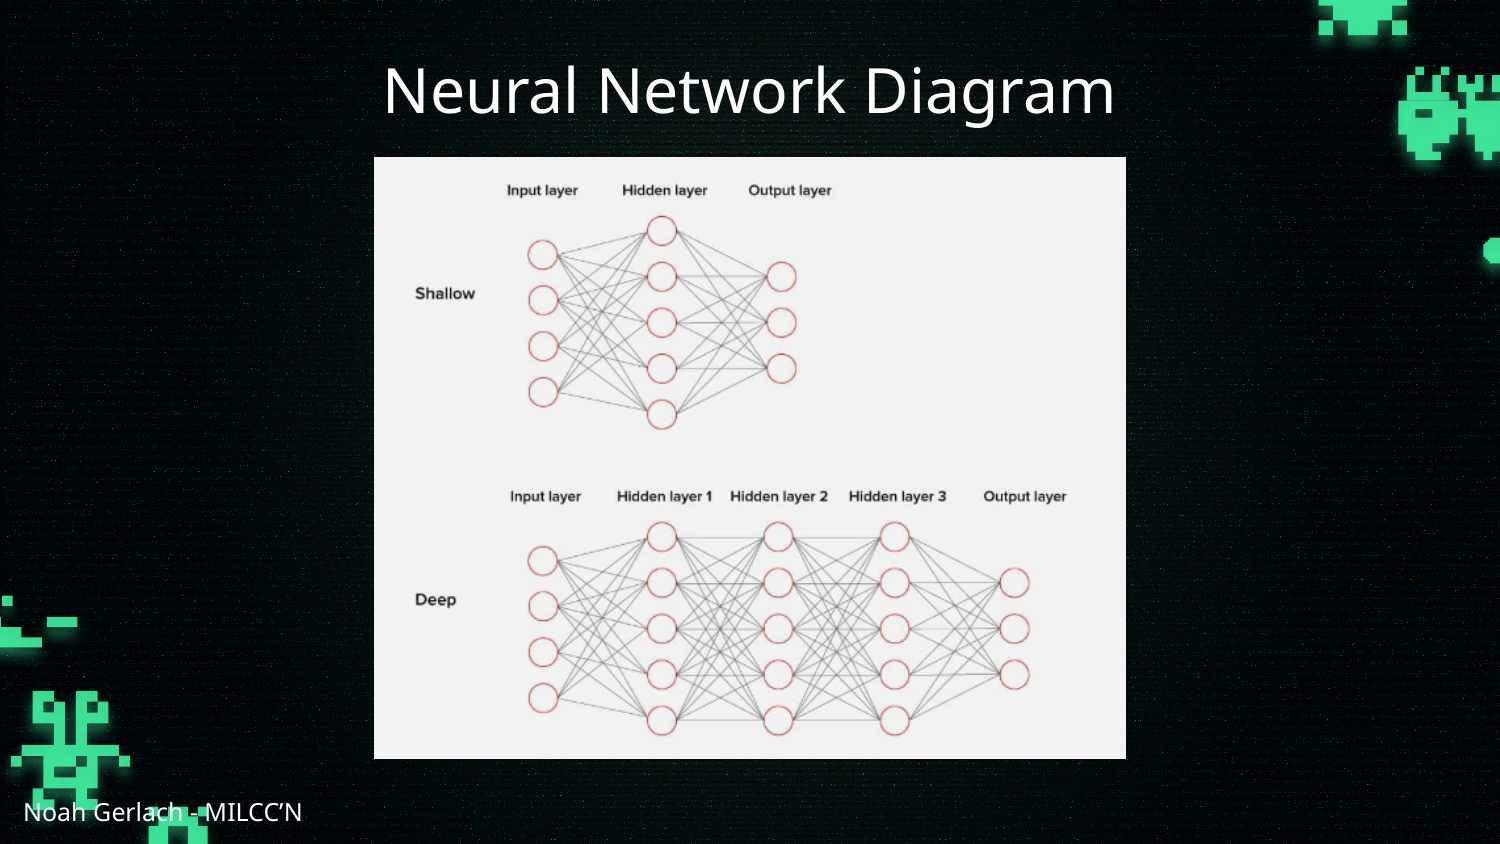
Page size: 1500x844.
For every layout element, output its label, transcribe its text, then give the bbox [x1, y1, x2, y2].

text_box Noah Gerlach - MILCC’N [8, 781, 385, 836]
title Neural Network Diagram [118, 35, 1382, 130]
picture [0, 0, 1500, 844]
picture [170, 837, 183, 844]
